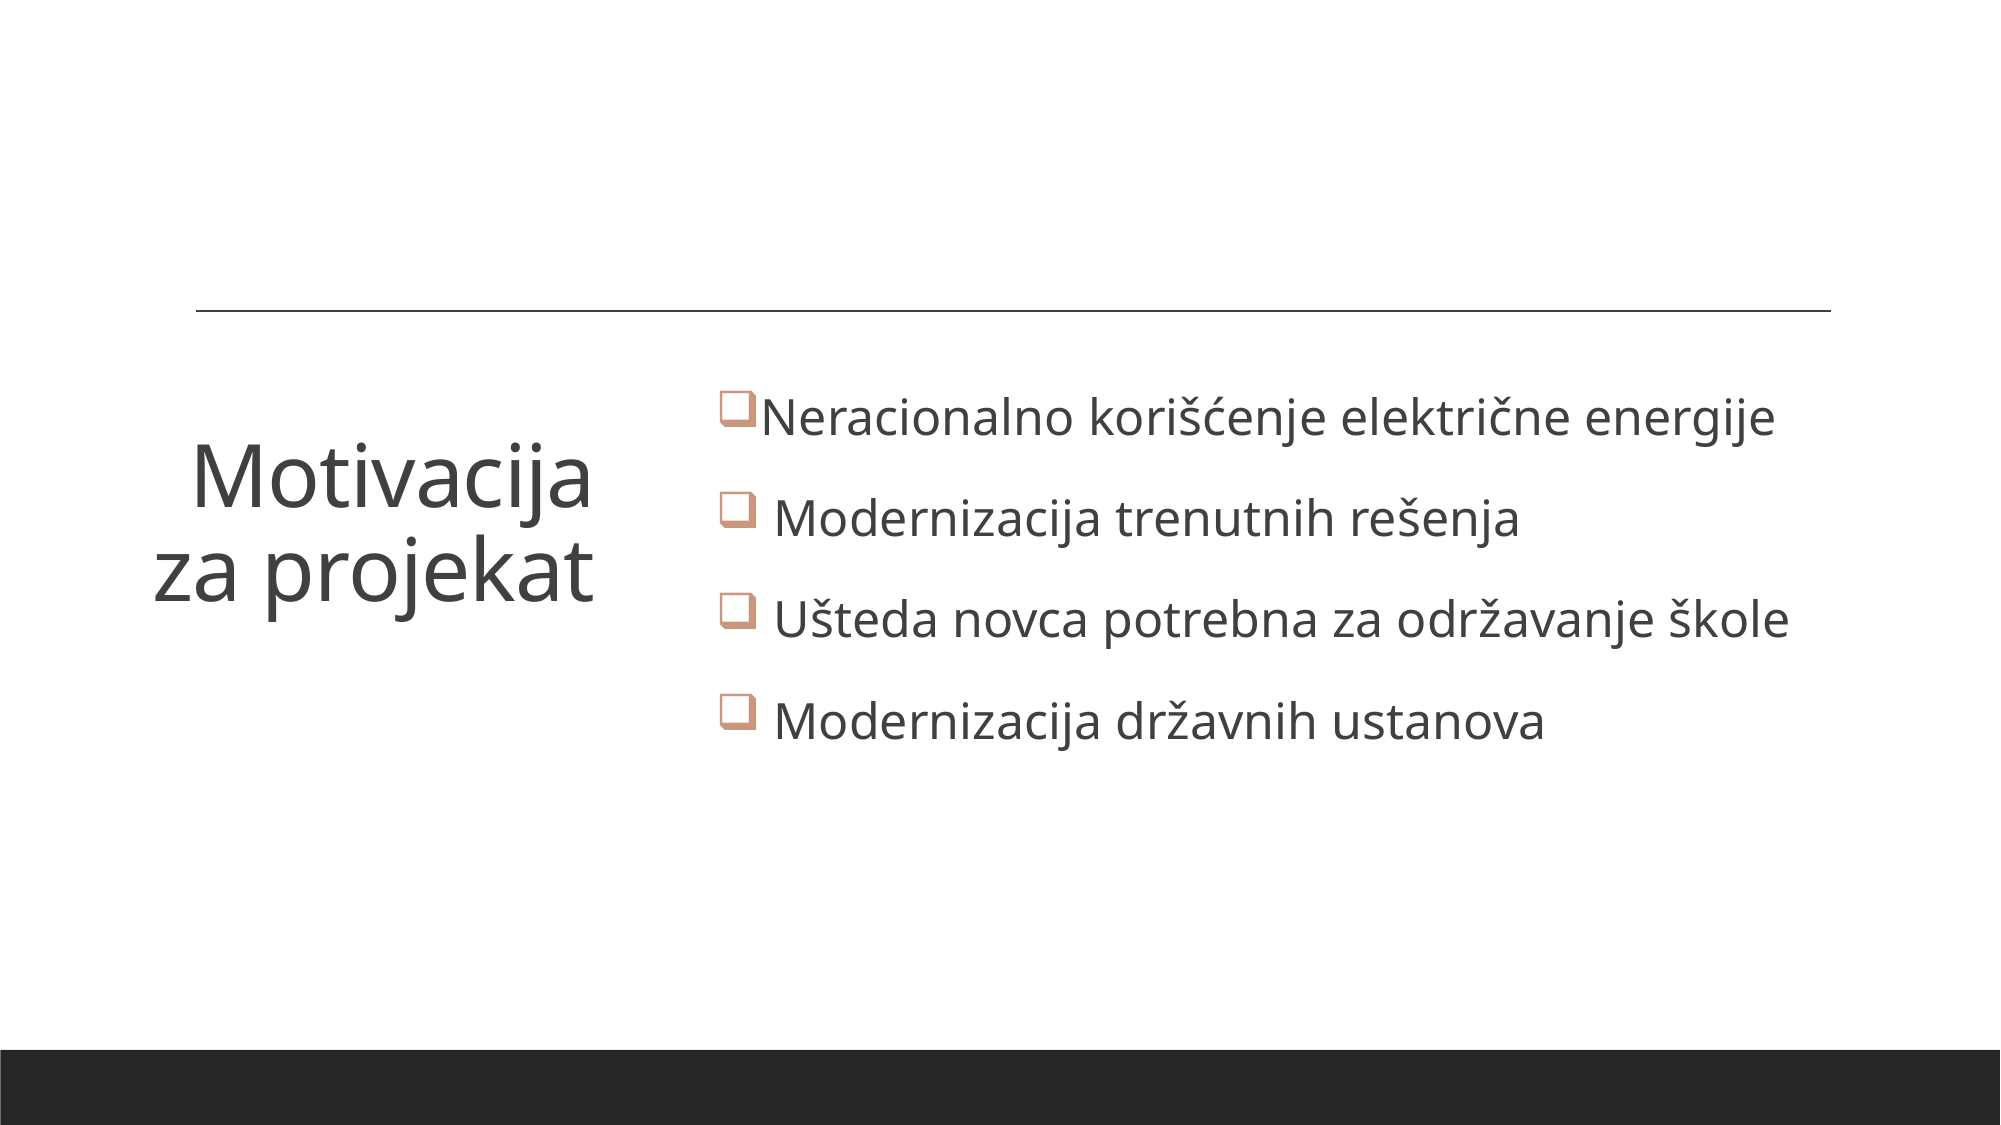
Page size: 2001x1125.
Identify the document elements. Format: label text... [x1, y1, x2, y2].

title Motivacija za projekat [105, 105, 610, 947]
list Neracionalno korišćenje električne energije Modernizacija trenutnih rešenja Ušteda novca potrebna za održavanje škole Modernizacija državnih ustanova [715, 101, 1830, 947]
